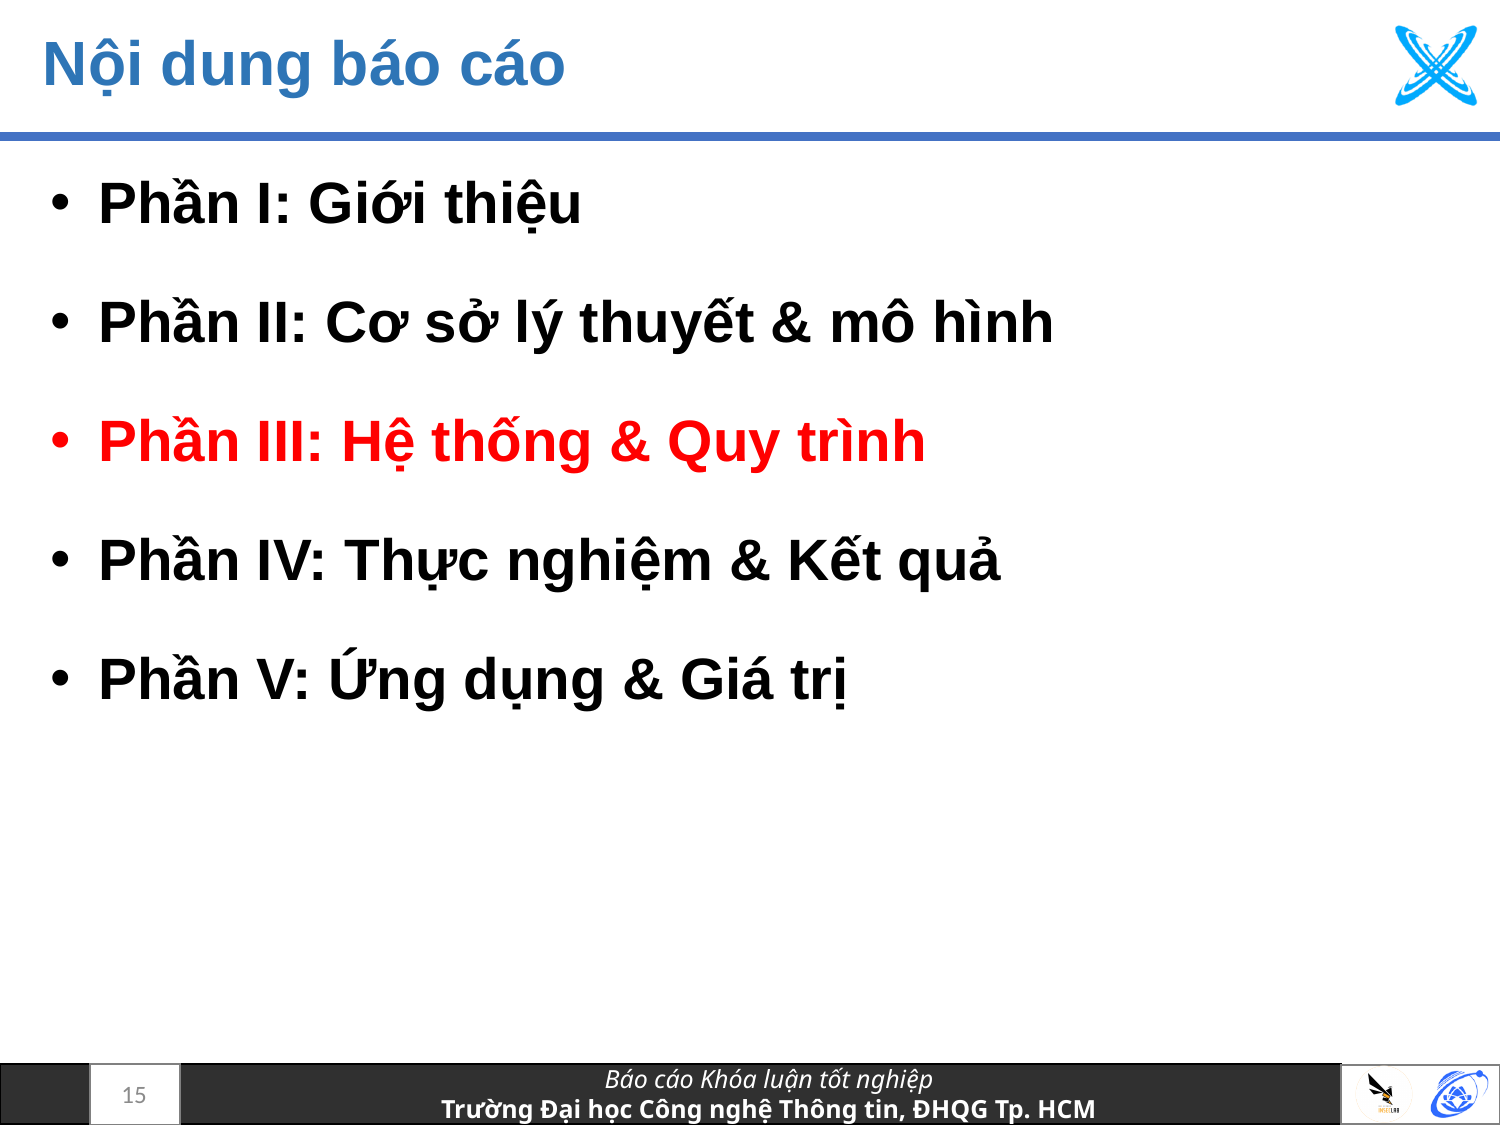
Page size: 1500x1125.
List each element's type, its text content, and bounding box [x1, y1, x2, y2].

slide_number 15 [95, 1063, 162, 1124]
picture [1426, 1053, 1495, 1125]
title Nội dung báo cáo [27, 23, 1376, 108]
list Phần I: Giới thiệu Phần II: Cơ sở lý thuyết & mô hình Phần III: Hệ thống & Quy trình Phần IV: Thực nghiệm & Kết quả Phần V: Ứng dụng & Giá trị [35, 165, 1446, 1034]
picture [1352, 1062, 1416, 1125]
picture [1377, 5, 1493, 125]
